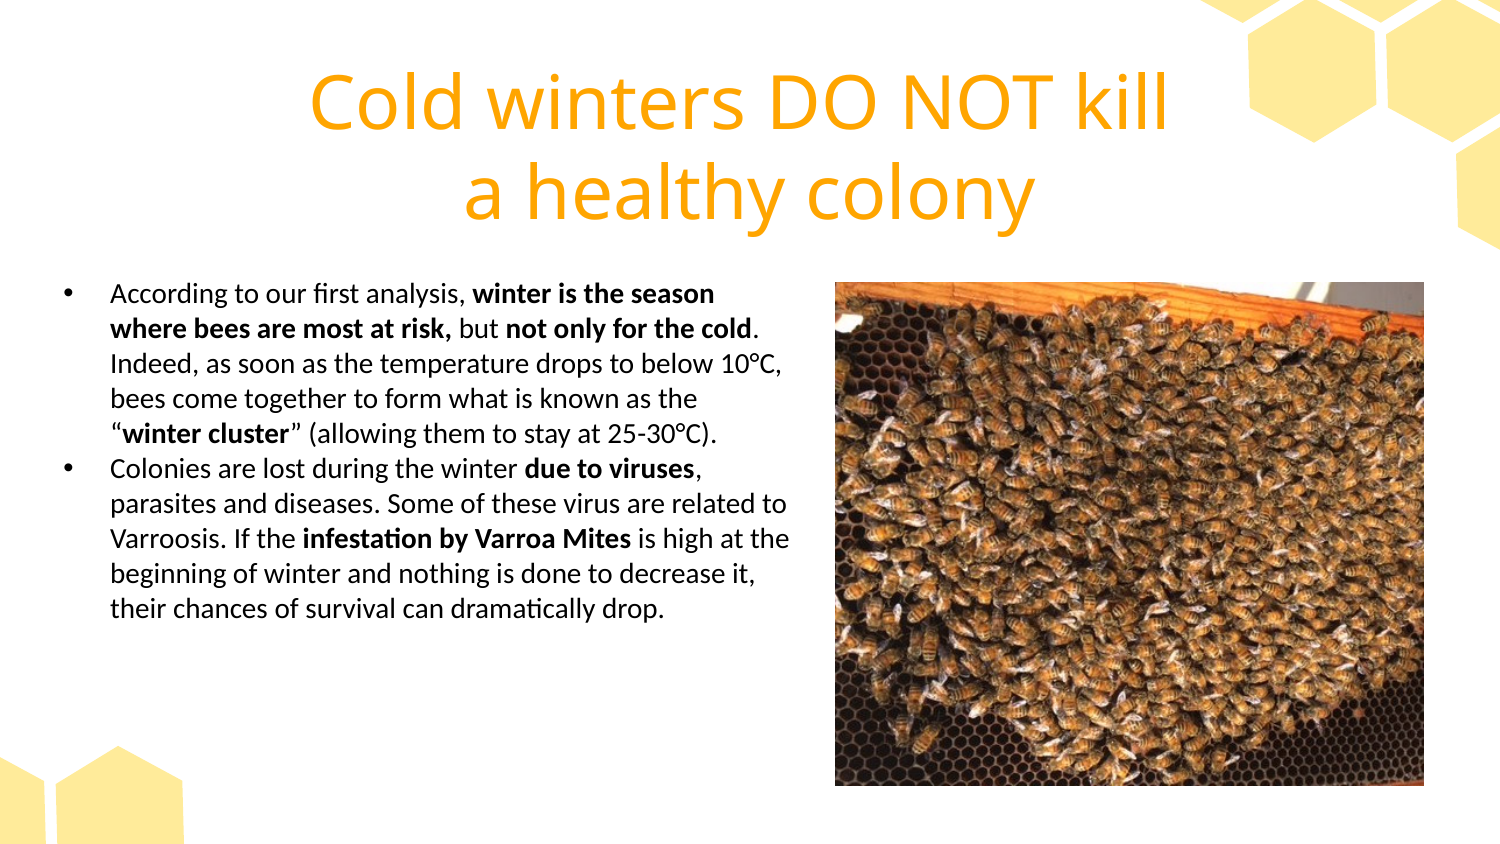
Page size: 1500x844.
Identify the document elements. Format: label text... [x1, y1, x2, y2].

picture [834, 282, 1424, 786]
title Cold winters DO NOT kill a healthy colony [76, 39, 1424, 149]
text_box According to our first analysis, winter is the season where bees are most at risk, but not only for the cold. Indeed, as soon as the temperature drops to below 10°C, bees come together to form what is known as the “winter cluster” (allowing them to stay at 25-30°C). Colonies are lost during the winter due to viruses, parasites and diseases. Some of these virus are related to Varroosis. If the infestation by Varroa Mites is high at the beginning of winter and nothing is done to decrease it, their chances of survival can dramatically drop. [48, 267, 807, 632]
